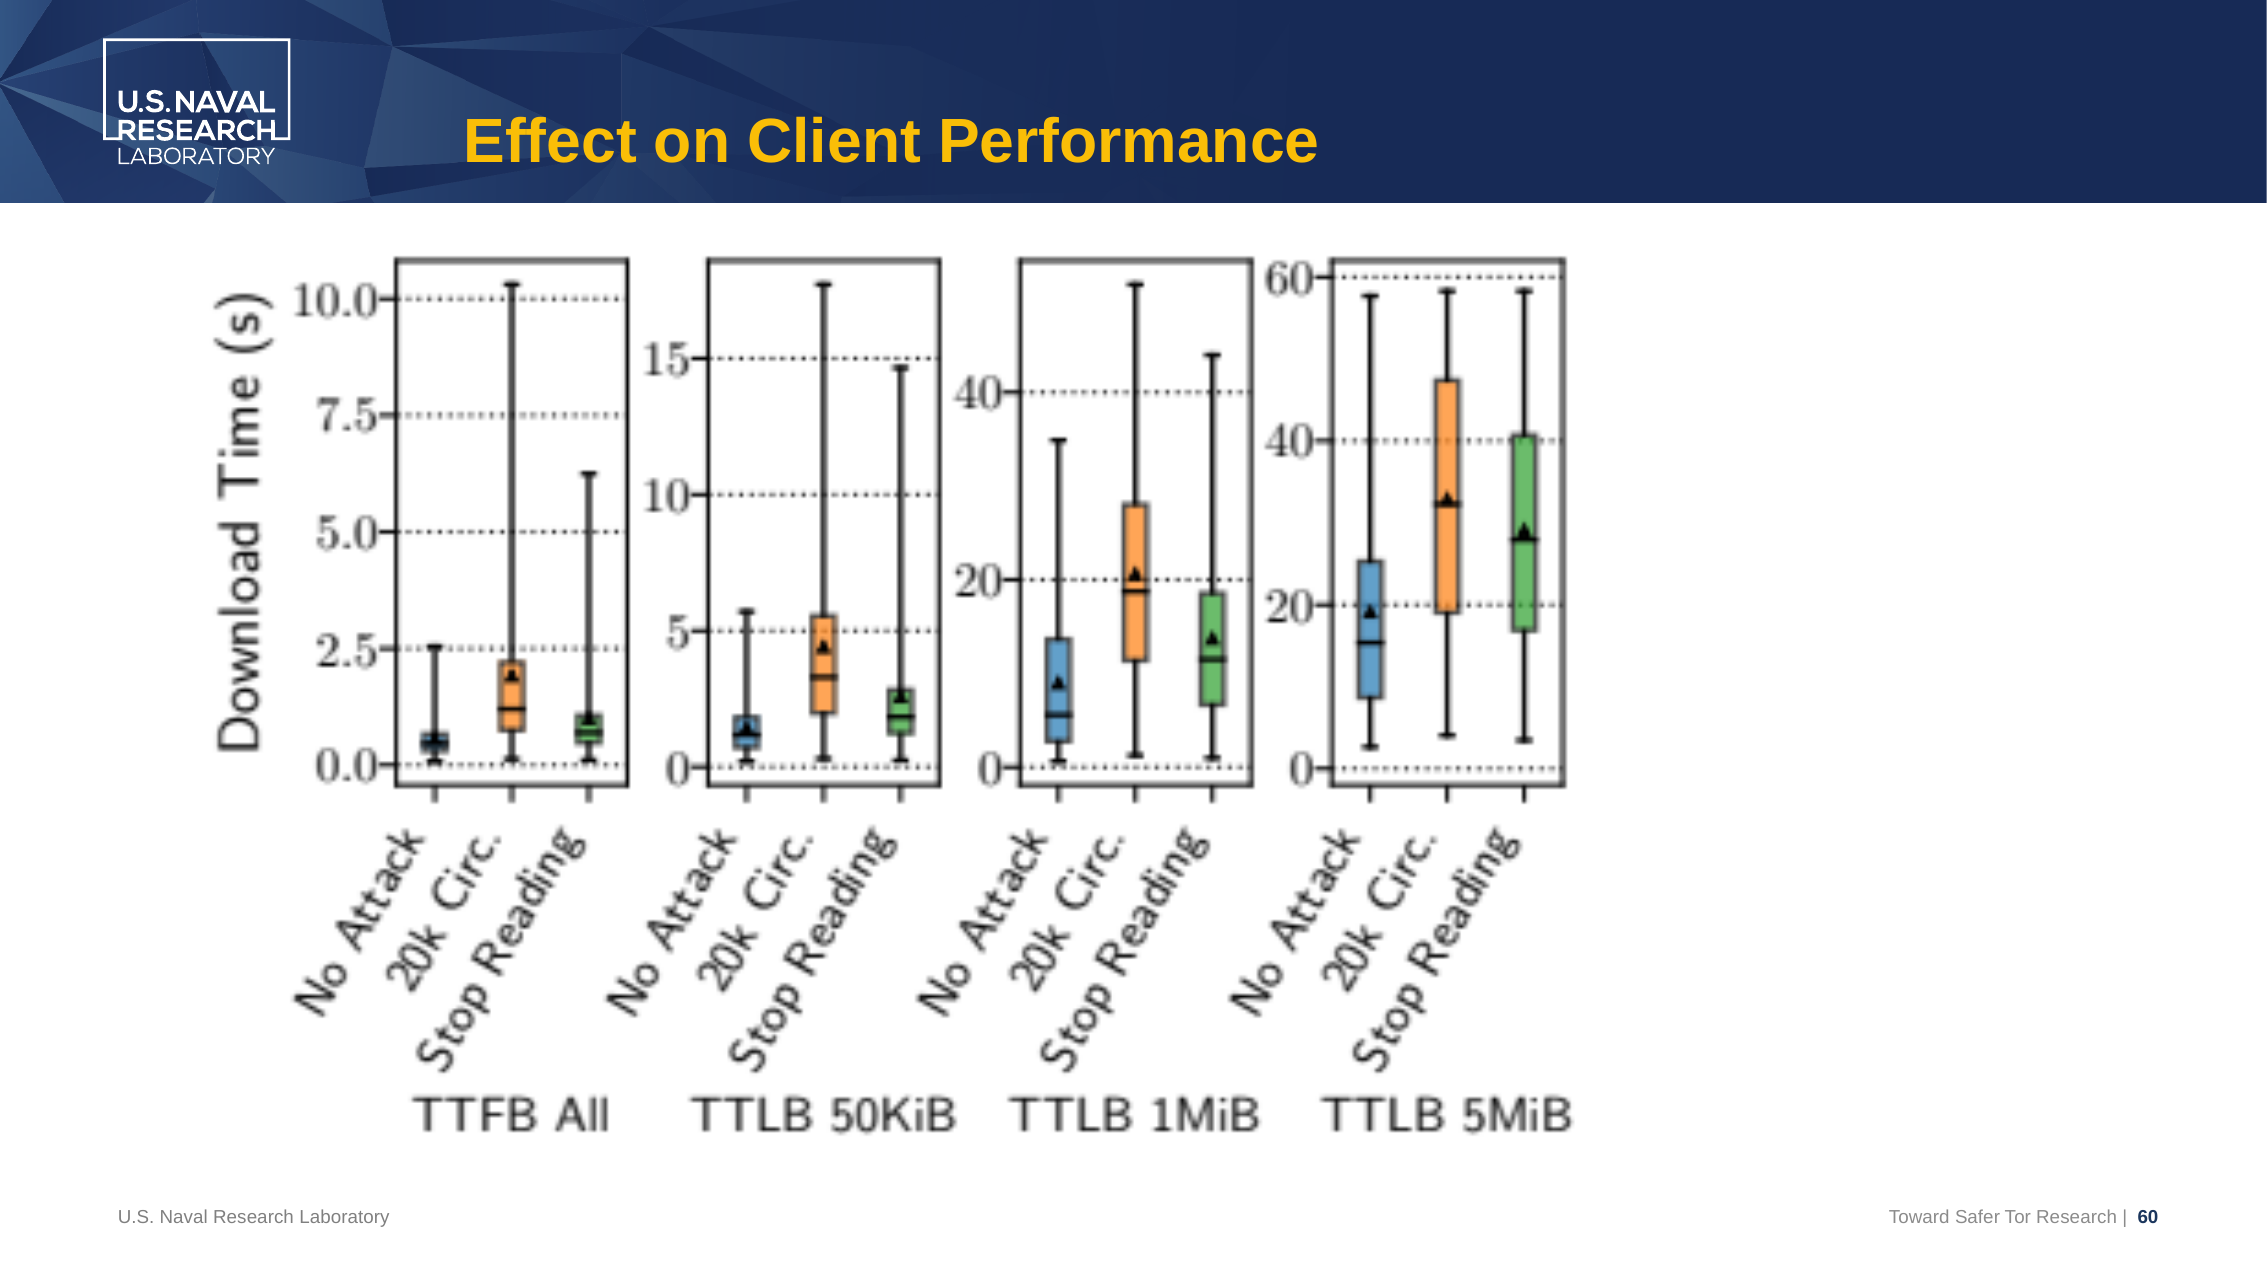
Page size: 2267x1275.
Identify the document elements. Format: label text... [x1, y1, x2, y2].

footer U.S. Naval Research Laboratory [103, 1181, 868, 1250]
picture [0, 0, 2267, 203]
slide_number Toward Safer Tor Research | 60 [1255, 1181, 2159, 1250]
title Effect on Client Performance [463, 104, 2113, 180]
picture [185, 229, 1590, 1166]
